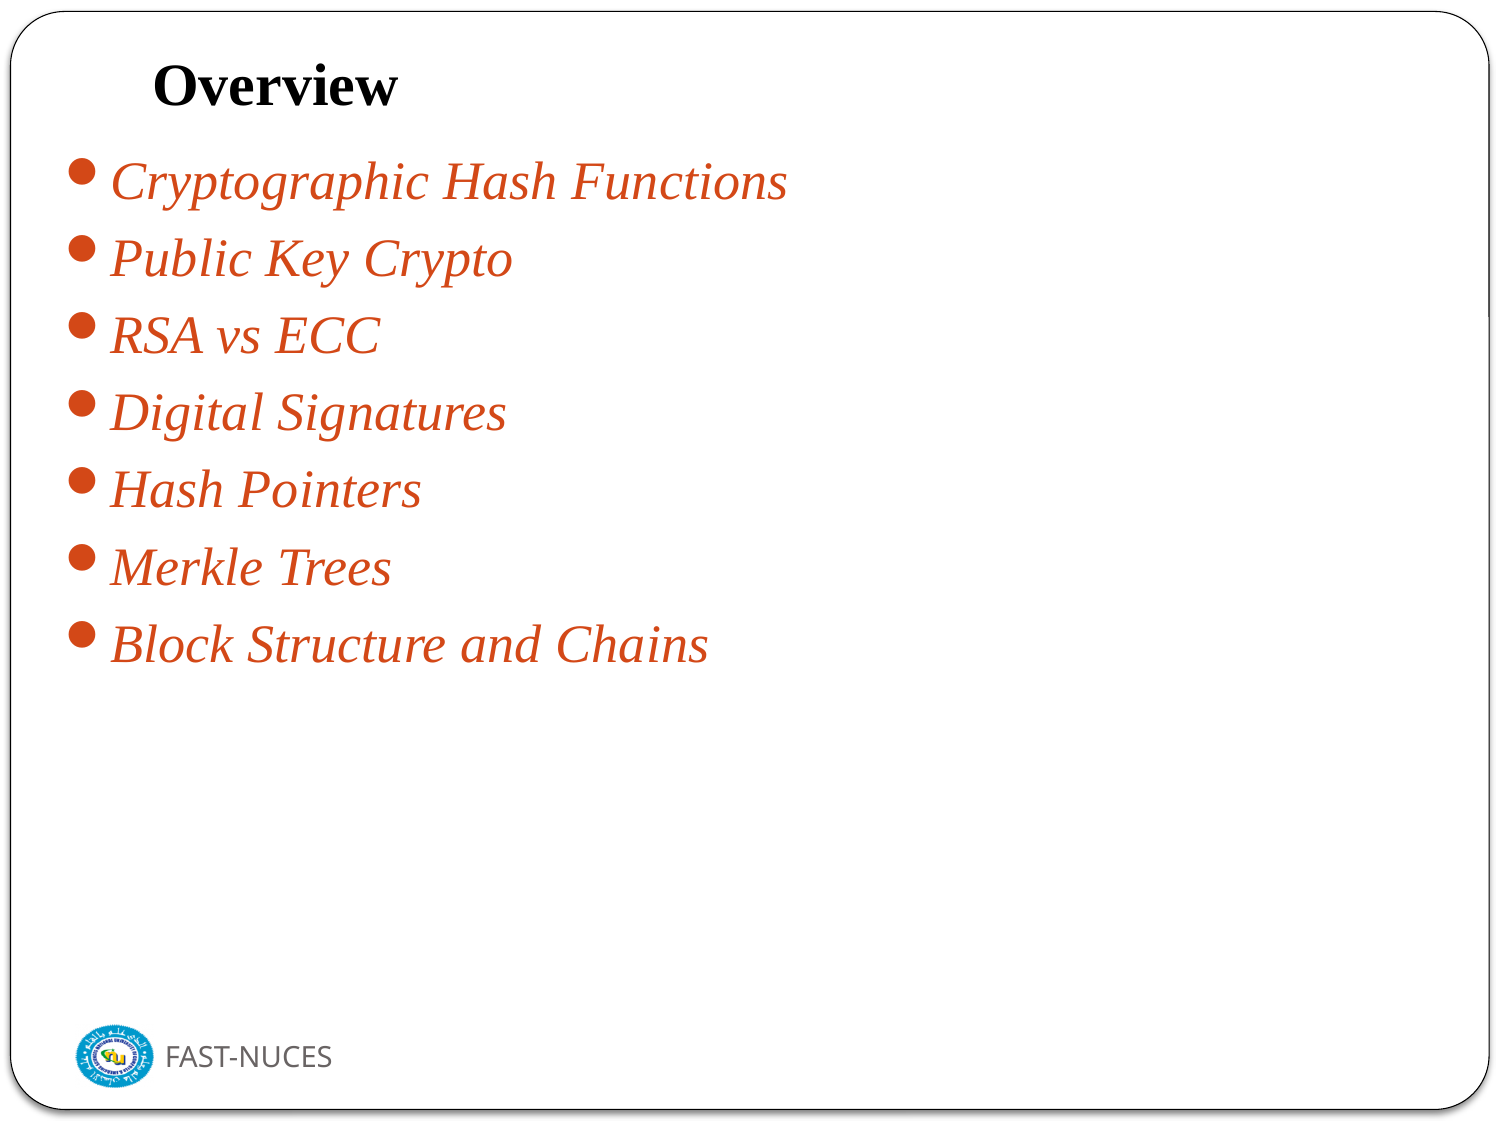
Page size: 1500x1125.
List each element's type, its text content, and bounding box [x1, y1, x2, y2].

footer FAST-NUCES [154, 1025, 950, 1088]
picture [123, 1060, 154, 1088]
list Cryptographic Hash Functions Public Key Crypto RSA vs ECC Digital Signatures Hash Pointers Merkle Trees Block Structure and Chains [50, 137, 1450, 1013]
title Overview [137, 37, 1413, 133]
picture [91, 1038, 138, 1075]
picture [74, 1024, 154, 1088]
